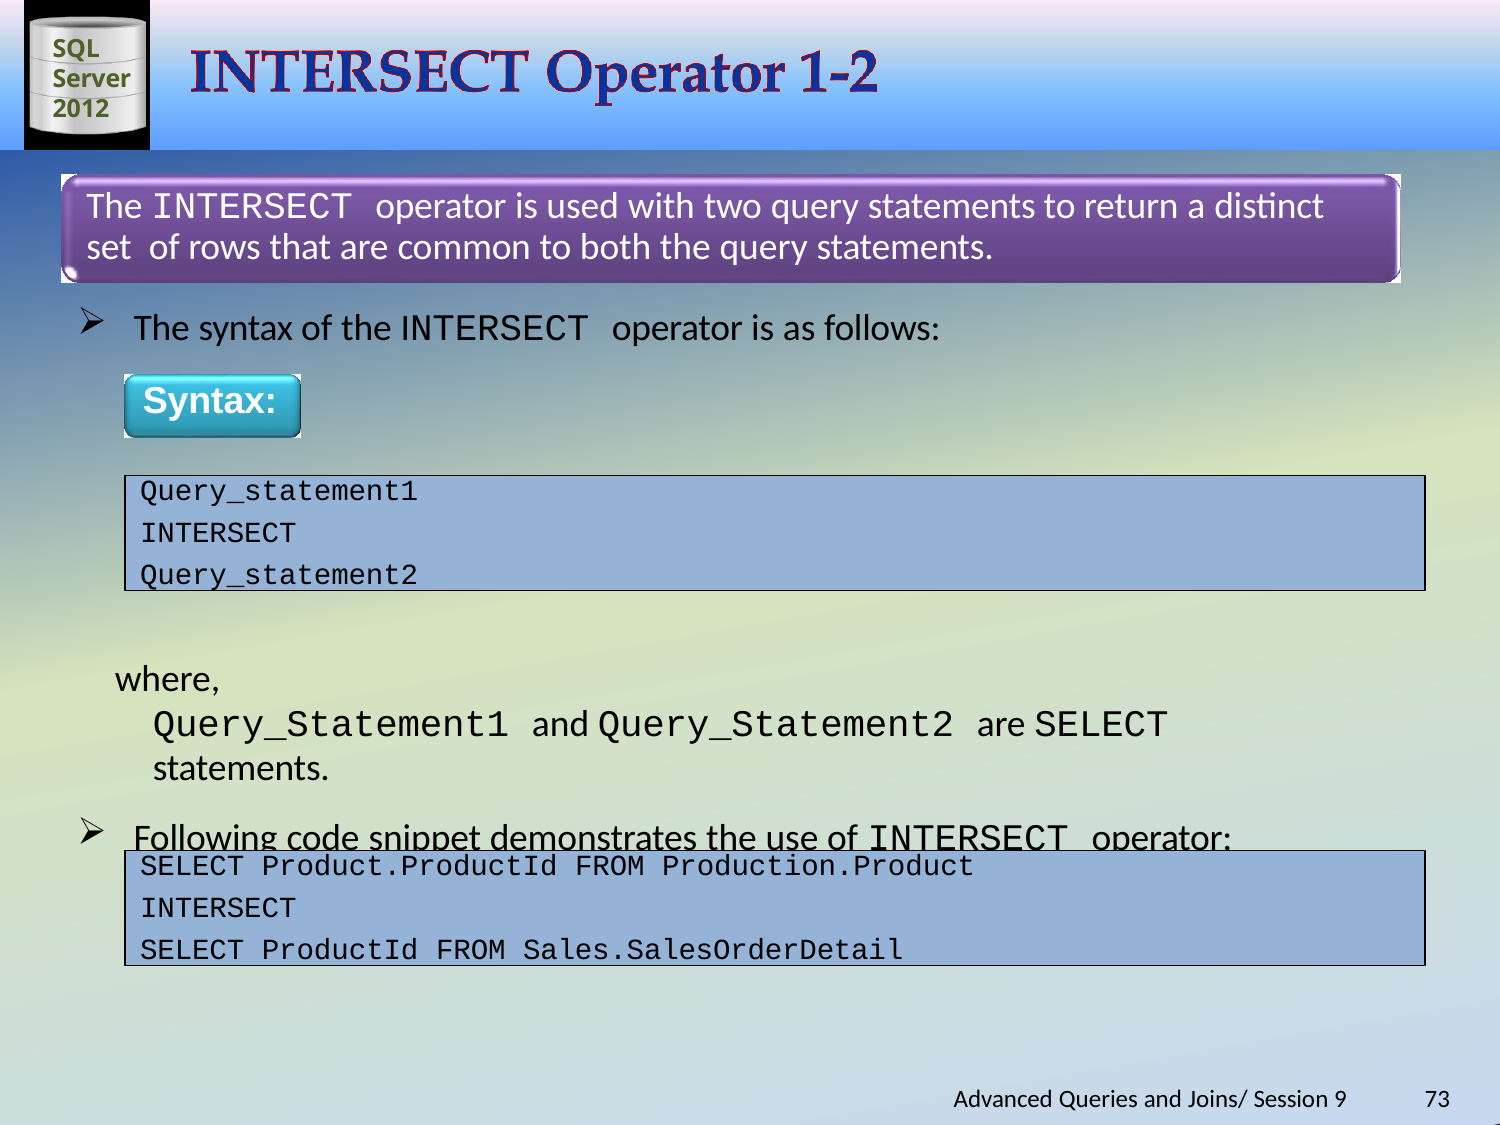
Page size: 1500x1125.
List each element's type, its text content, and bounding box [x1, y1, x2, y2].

footer Advanced Queries and Joins/ Session 9 [951, 1086, 1350, 1125]
text_box where, Query_Statement1 and Query_Statement2 are SELECT statements. Following code snippet demonstrates the use of INTERSECT operator: [75, 653, 1336, 858]
text_box SELECT Product.ProductId FROM Production.Product INTERSECT SELECT ProductId FROM Sales.SalesOrderDetail [125, 850, 1425, 966]
slide_number 73 [1418, 1086, 1457, 1125]
picture [191, 49, 877, 106]
text_box The INTERSECT operator is used with two query statements to return a distinct set of rows that are common to both the query statements. The syntax of the INTERSECT operator is as follows: Syntax: [75, 290, 1376, 422]
picture [0, 151, 1500, 1125]
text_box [0, 0, 1500, 151]
text_box Query_statement1 INTERSECT Query_statement2 [125, 475, 1425, 591]
